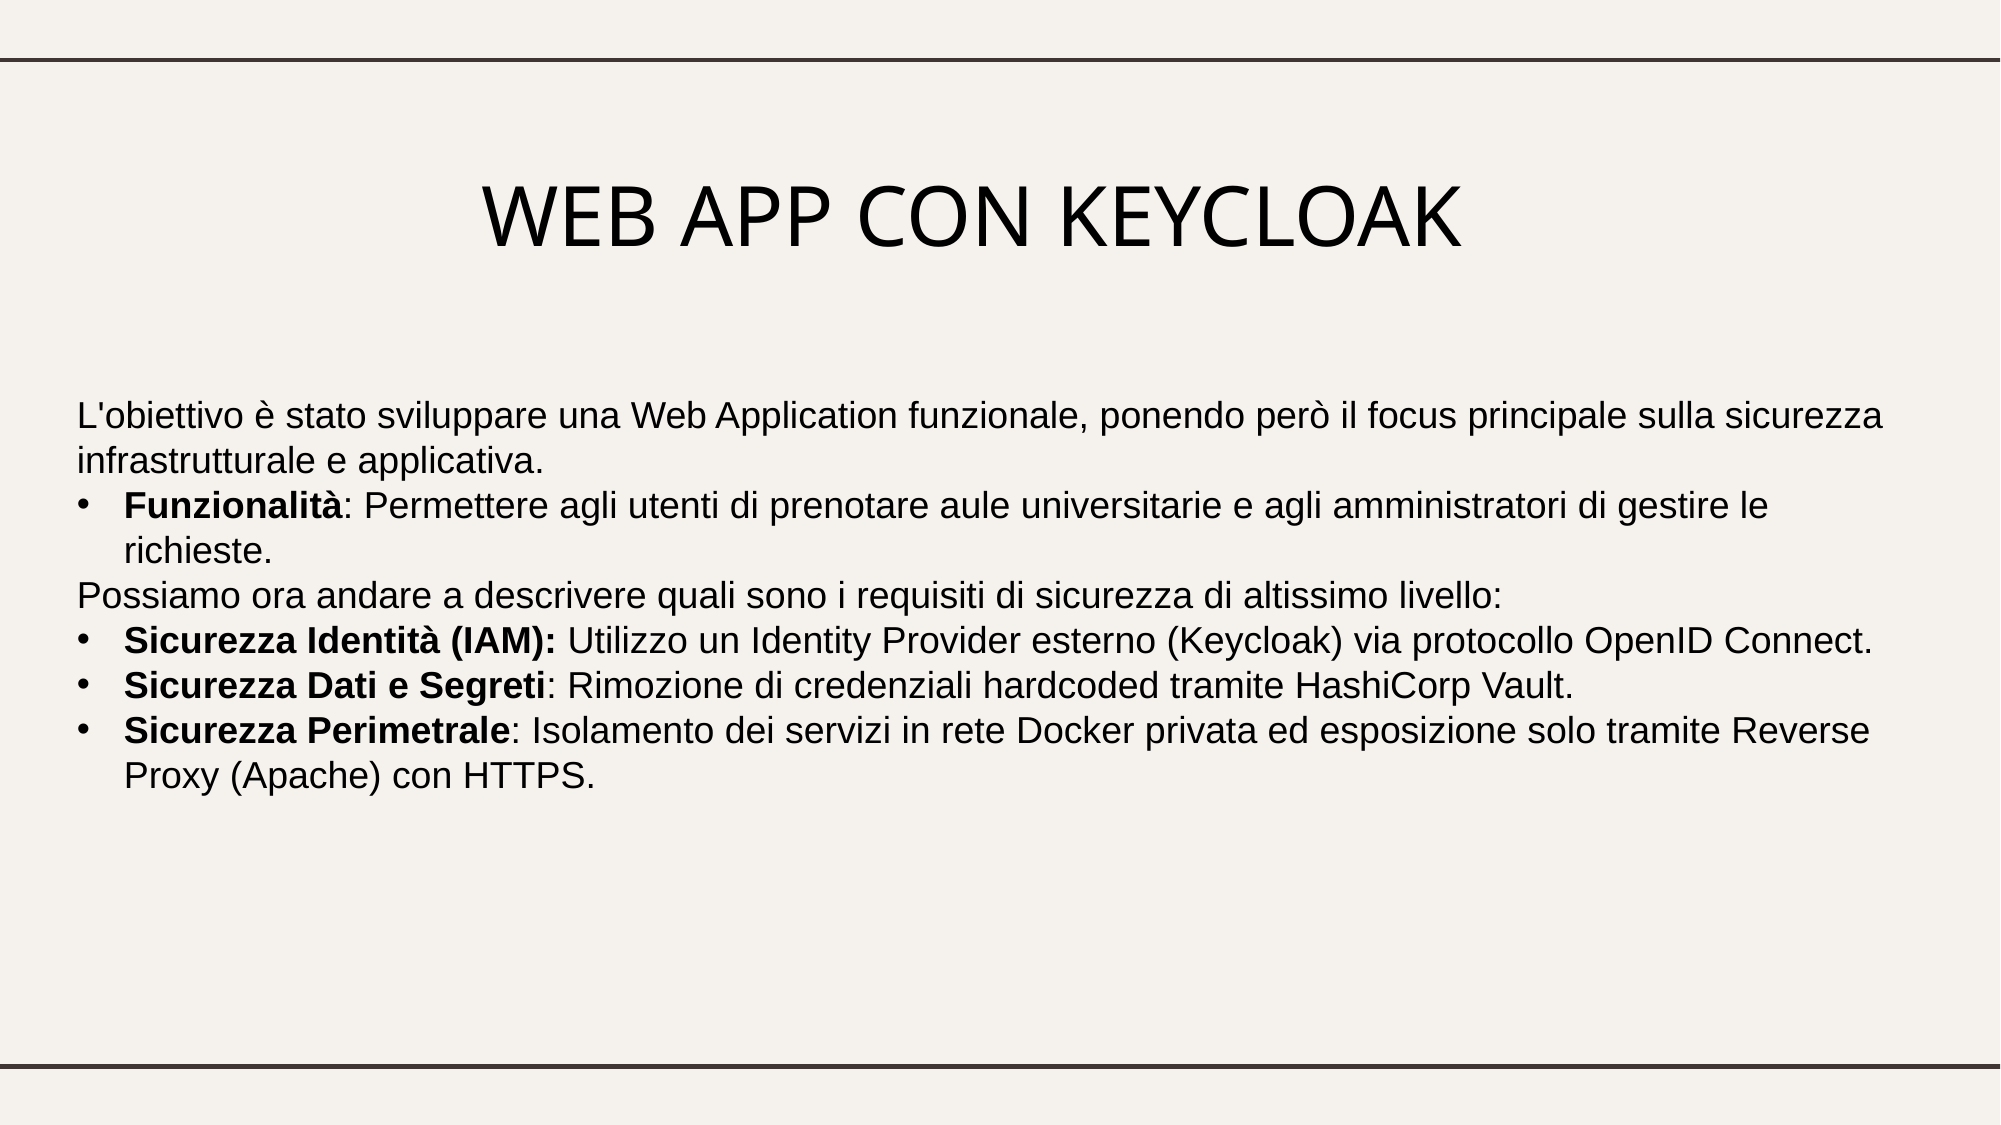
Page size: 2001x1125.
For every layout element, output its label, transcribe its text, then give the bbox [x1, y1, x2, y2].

text_box WEB APP CON KEYCLOAK [466, 155, 1534, 271]
text_box L'obiettivo è stato sviluppare una Web Application funzionale, ponendo però il focus principale sulla sicurezza infrastrutturale e applicativa. Funzionalità: Permettere agli utenti di prenotare aule universitarie e agli amministratori di gestire le richieste. Possiamo ora andare a descrivere quali sono i requisiti di sicurezza di altissimo livello: Sicurezza Identità (IAM): Utilizzo un Identity Provider esterno (Keycloak) via protocollo OpenID Connect. Sicurezza Dati e Segreti: Rimozione di credenziali hardcoded tramite HashiCorp Vault. Sicurezza Perimetrale: Isolamento dei servizi in rete Docker privata ed esposizione solo tramite Reverse Proxy (Apache) con HTTPS. [62, 383, 1938, 849]
